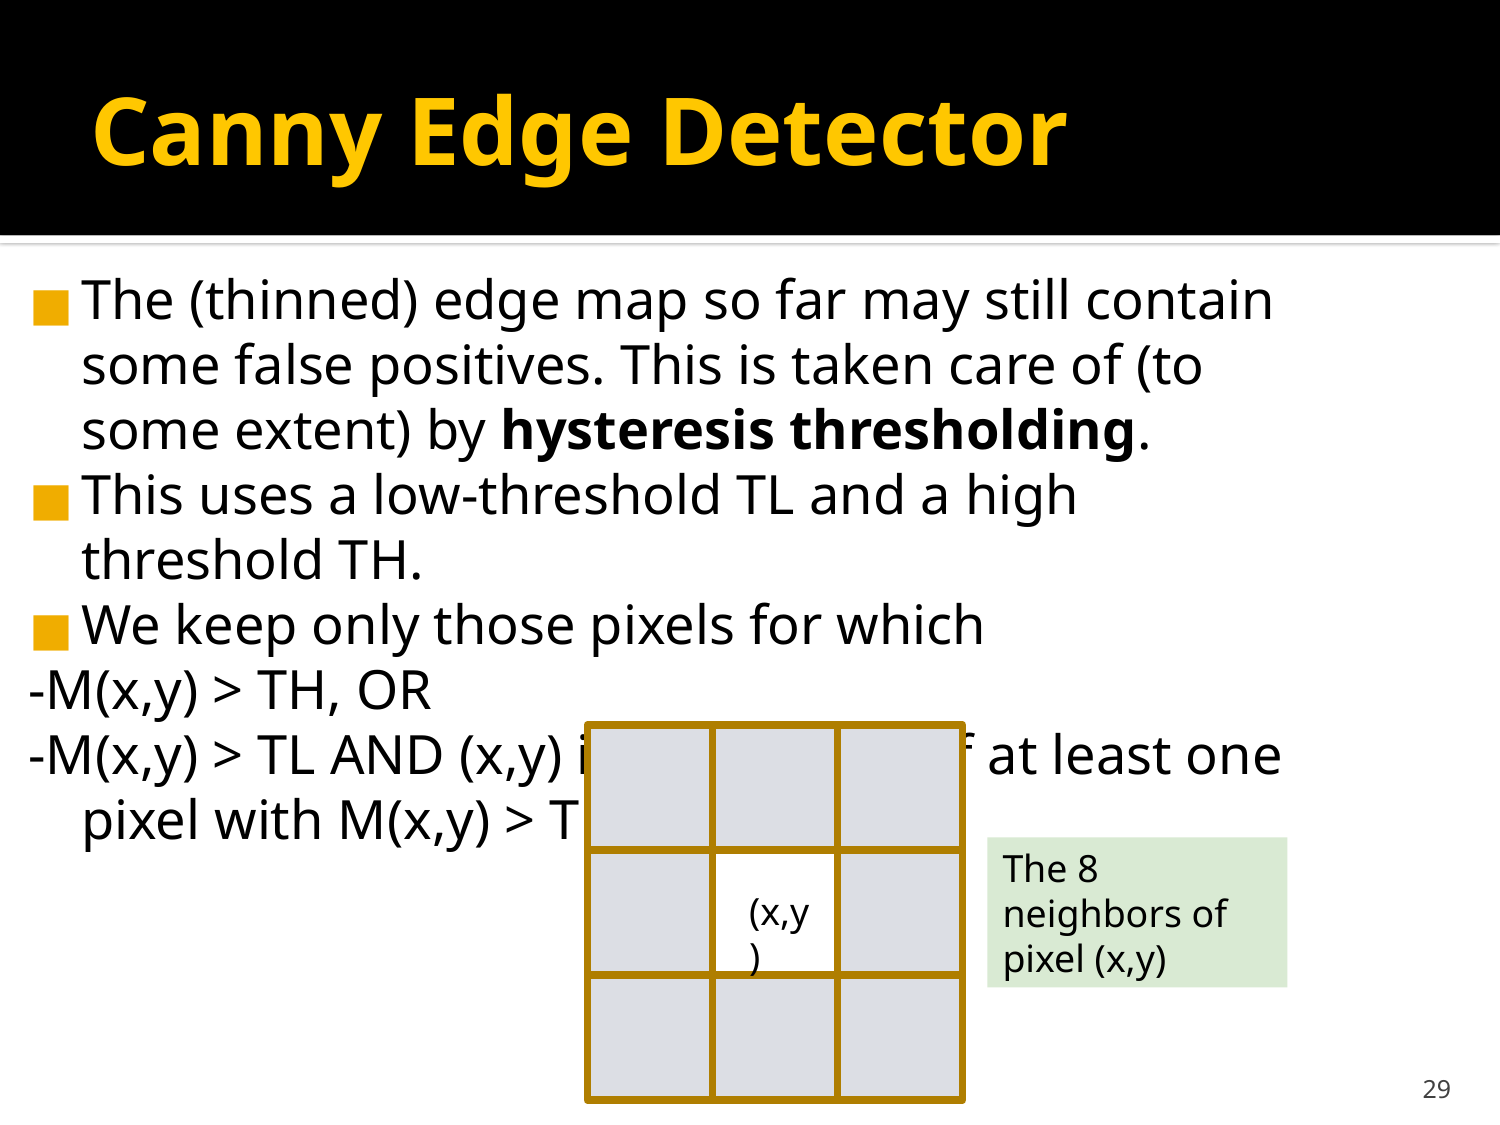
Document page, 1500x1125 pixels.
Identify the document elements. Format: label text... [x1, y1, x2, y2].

text_box [712, 725, 837, 850]
text_box [712, 975, 837, 1100]
text_box (x,y) [734, 880, 835, 986]
text_box [837, 849, 963, 975]
text_box [587, 725, 712, 849]
title Canny Edge Detector [75, 25, 1425, 231]
text_box [837, 725, 963, 849]
text_box The 8 neighbors of pixel (x,y) [987, 837, 1288, 988]
list The (thinned) edge map so far may still contain some false positives. This is taken care of (to some extent) by hysteresis thresholding. This uses a low-threshold TL and a high threshold TH. We keep only those pixels for which -M(x,y) > TH, OR -M(x,y) > TL AND (x,y) is a neighbor of at least one pixel with M(x,y) > TH. [0, 249, 1350, 1009]
text_box [587, 849, 713, 975]
text_box [587, 975, 712, 1100]
text_box [837, 975, 963, 1100]
slide_number ‹#› [1345, 1062, 1467, 1108]
